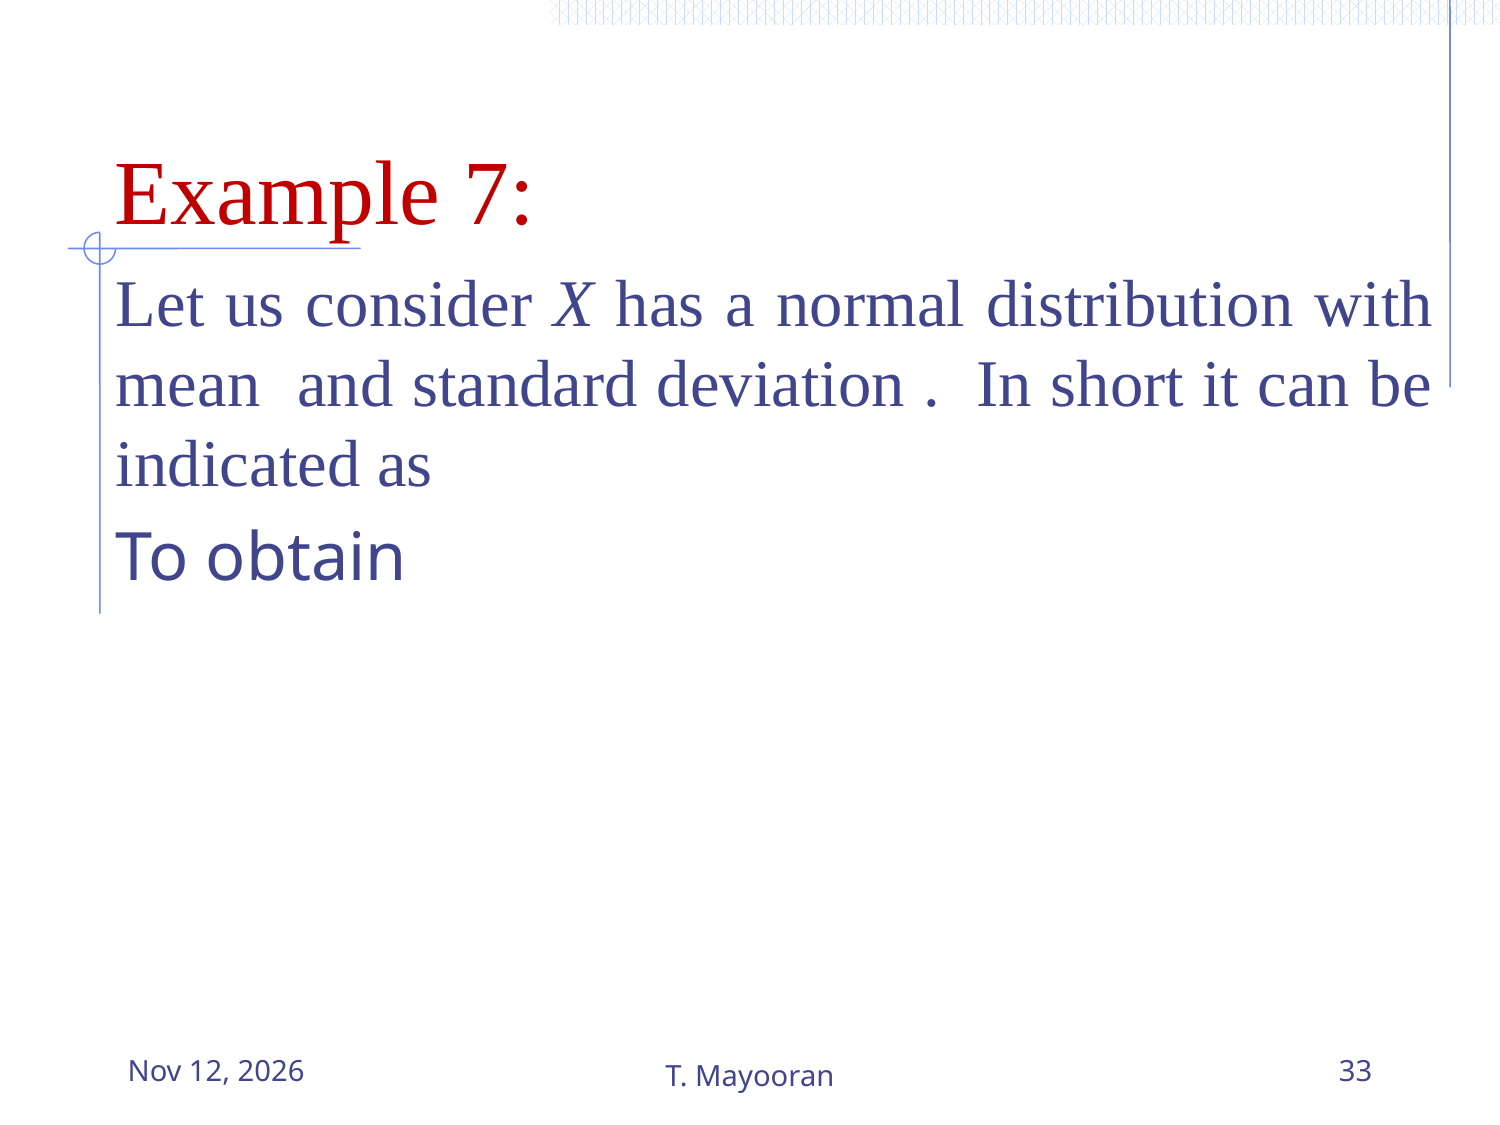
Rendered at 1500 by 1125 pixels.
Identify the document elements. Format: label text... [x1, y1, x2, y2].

slide_number 9-Apr-23 [112, 1024, 426, 1101]
slide_number 33 [1074, 1024, 1388, 1101]
footer T. Mayooran [512, 1024, 988, 1101]
title Example 7: [99, 62, 1375, 250]
